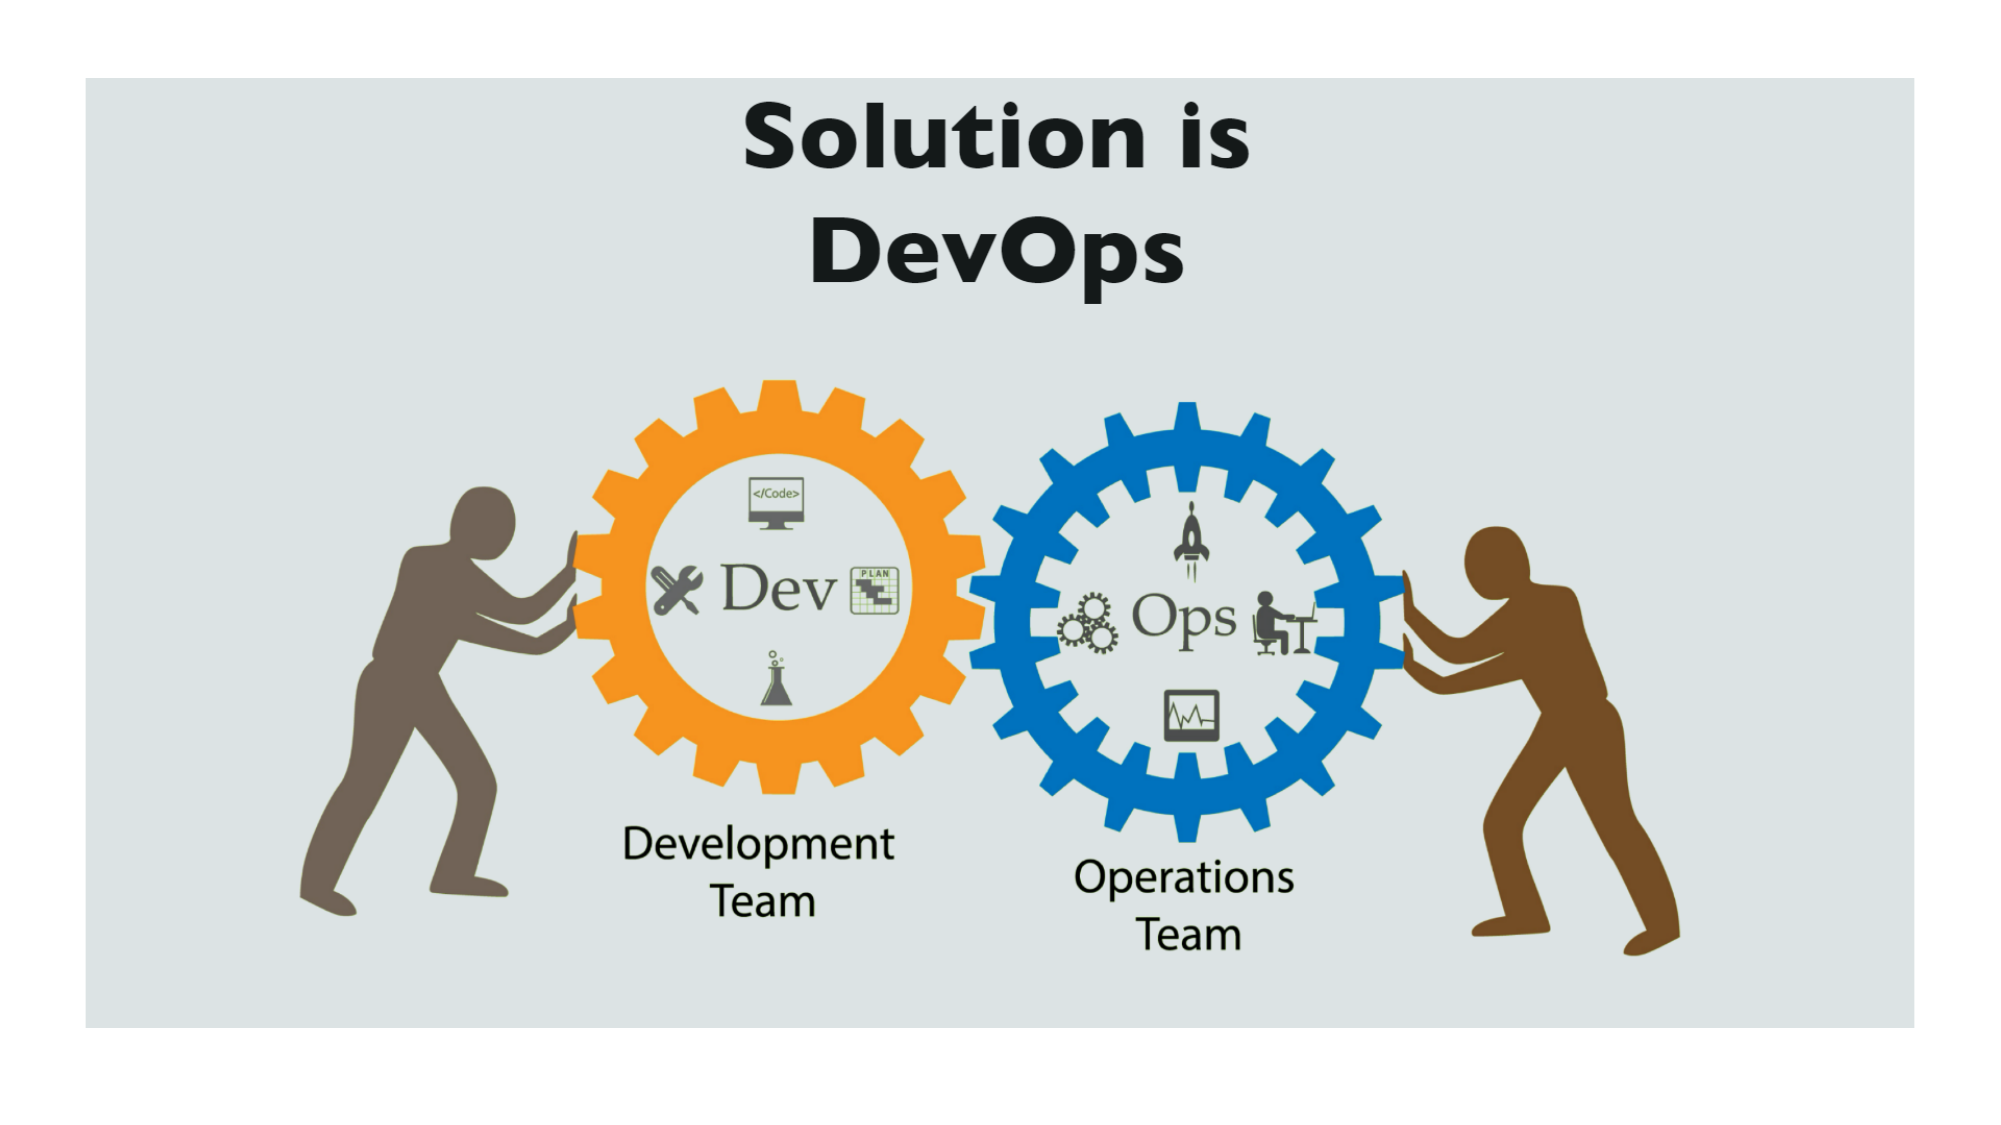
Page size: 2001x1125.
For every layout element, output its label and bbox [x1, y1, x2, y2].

picture [85, 78, 1915, 1028]
